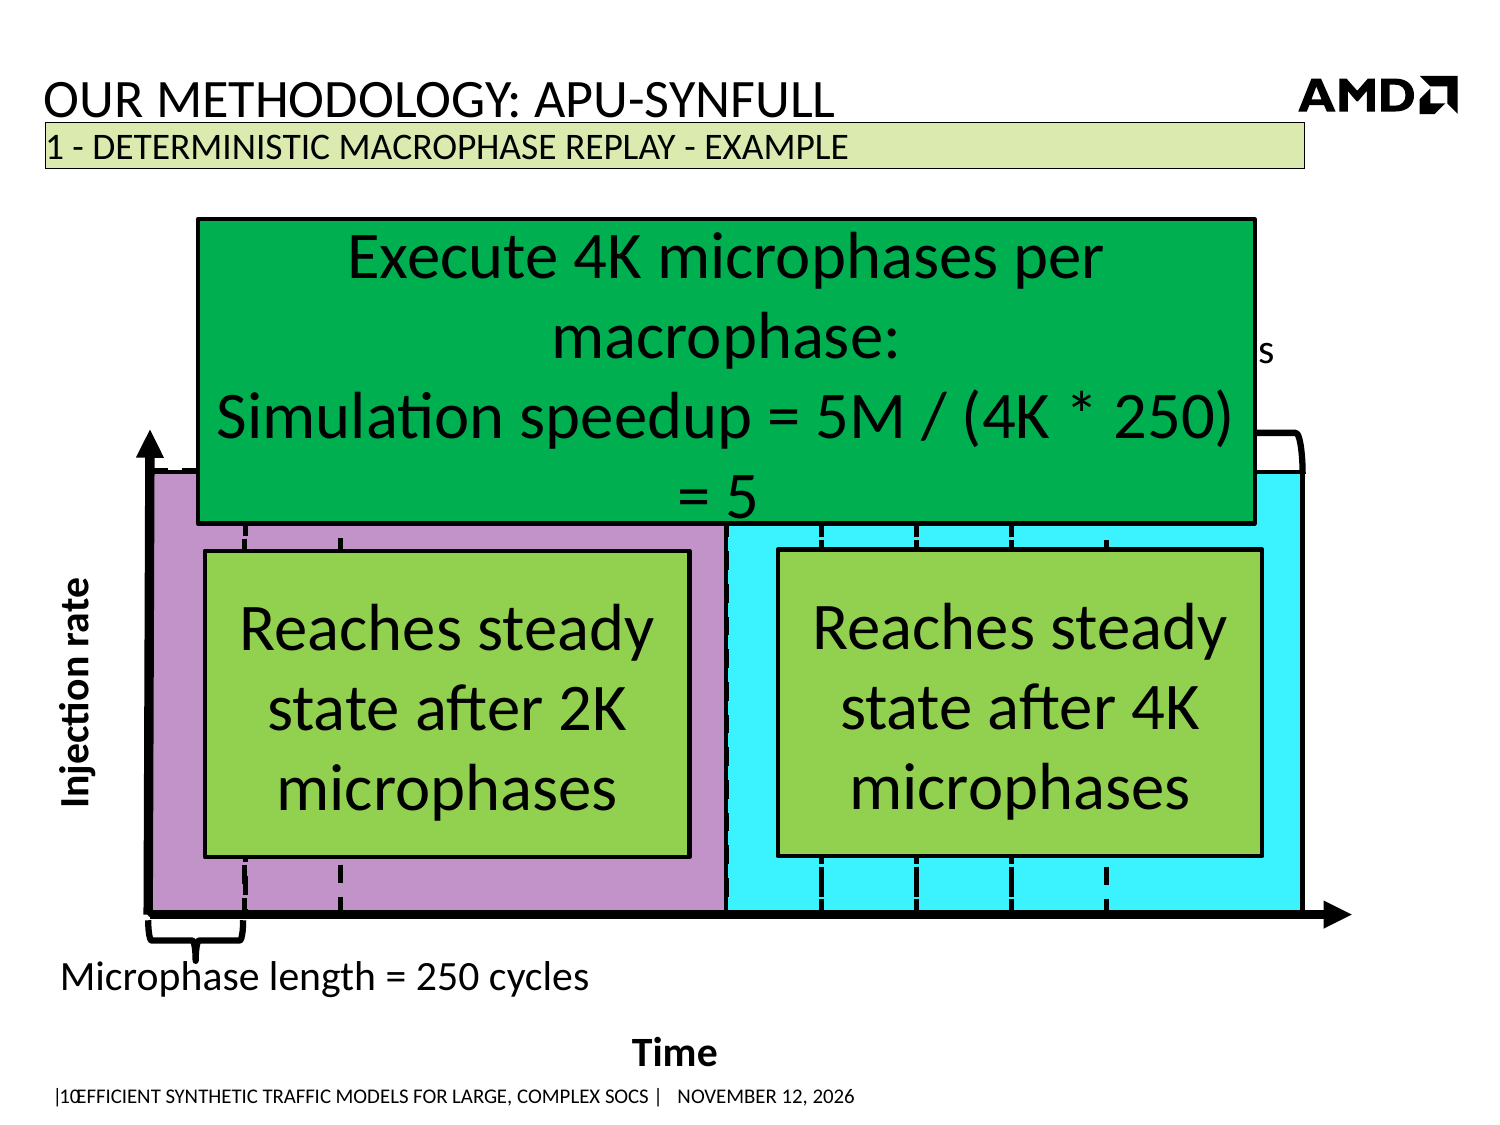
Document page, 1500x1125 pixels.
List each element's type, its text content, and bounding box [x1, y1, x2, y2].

text_box [724, 526, 821, 913]
text_box [819, 526, 916, 547]
text_box [1257, 432, 1304, 474]
text_box Macrophase length = 5M cycles [1257, 320, 1303, 381]
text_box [147, 429, 151, 915]
text_box [914, 858, 1011, 913]
text_box Reaches steady state after 2K microphases [203, 549, 692, 859]
title Our Methodology: APU-SynFull [43, 50, 1304, 129]
text_box Time [228, 1023, 1122, 1084]
text_box [243, 859, 342, 913]
text_box Injection rate [37, 471, 113, 915]
list 1 - Deterministic Macrophase Replay - Example [45, 122, 1305, 169]
text_box Reaches steady state after 4K microphases [776, 547, 1264, 858]
text_box [147, 923, 244, 947]
text_box [1009, 858, 1108, 913]
text_box [914, 526, 1011, 547]
text_box [1009, 526, 1108, 547]
text_box [341, 526, 724, 910]
text_box Execute 4K microphases per macrophase: Simulation speedup = 5M / (4K * 250) = 5 [196, 217, 1257, 526]
text_box [1107, 470, 1305, 910]
text_box [155, 469, 245, 913]
text_box [243, 526, 342, 549]
text_box [819, 858, 916, 913]
text_box Microphase length = 250 cycles [45, 947, 622, 1007]
list [45, 226, 1455, 1037]
